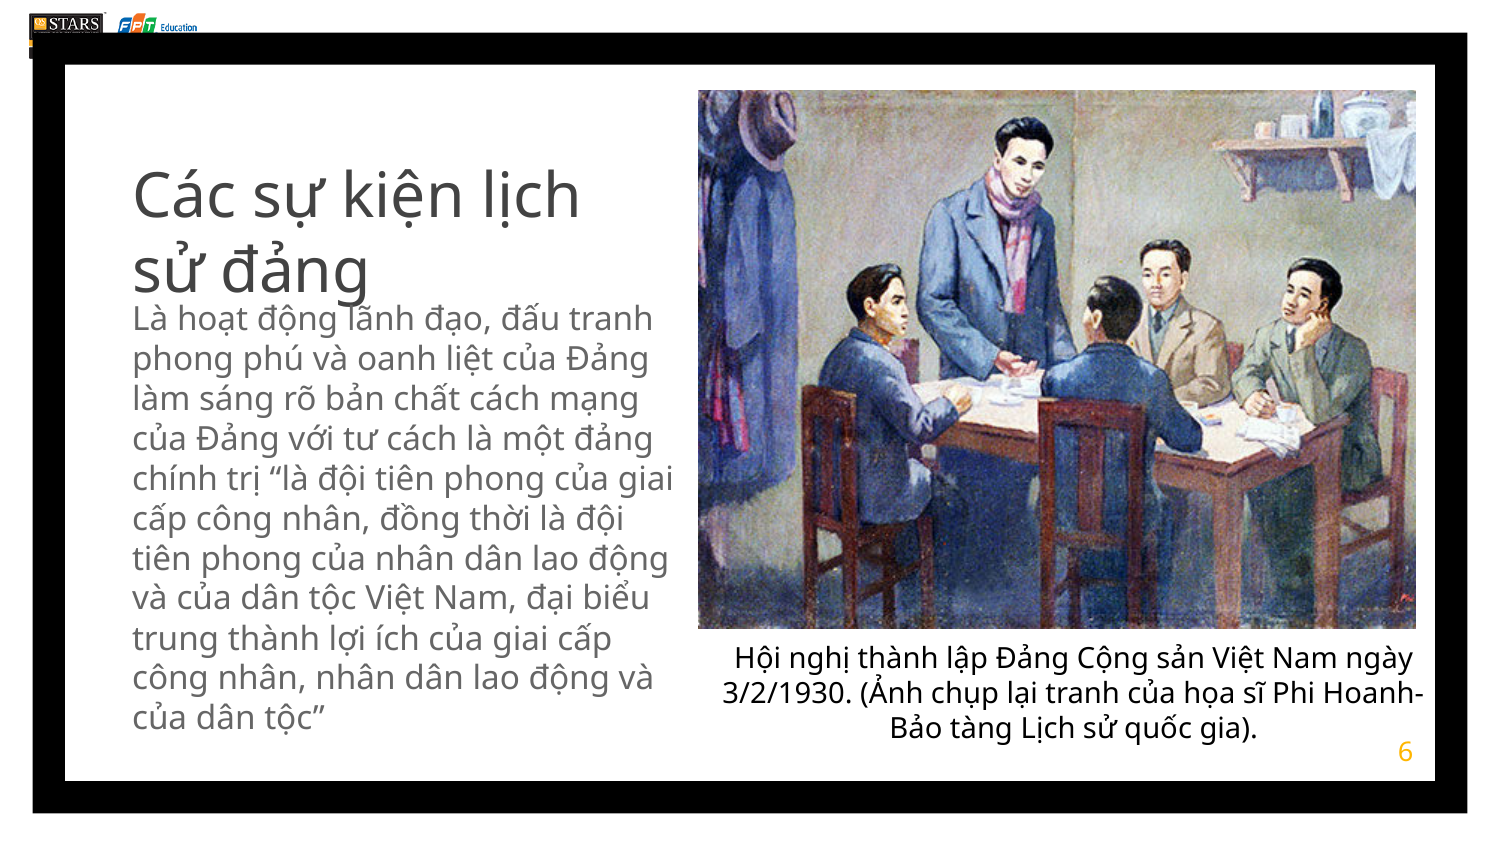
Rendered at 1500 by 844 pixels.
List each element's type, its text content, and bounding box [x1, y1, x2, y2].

list Là hoạt động lãnh đạo, đấu tranh phong phú và oanh liệt của Đảng làm sáng rõ bản chất cách mạng của Đảng với tư cách là một đảng chính trị “là đội tiên phong của giai cấp công nhân, đồng thời là đội tiên phong của nhân dân lao động và của dân tộc Việt Nam, đại biểu trung thành lợi ích của giai cấp công nhân, nhân dân lao động và của dân tộc” [117, 282, 699, 797]
picture [698, 90, 1416, 629]
slide_number 6 [1338, 752, 1429, 786]
title Các sự kiện lịch sử đảng [117, 136, 665, 282]
picture [29, 12, 200, 61]
text_box Hội nghị thành lập Đảng Cộng sản Việt Nam ngày 3/2/1930. (Ảnh chụp lại tranh của họa sĩ Phi Hoanh-Bảo tàng Lịch sử quốc gia). [698, 631, 1449, 752]
